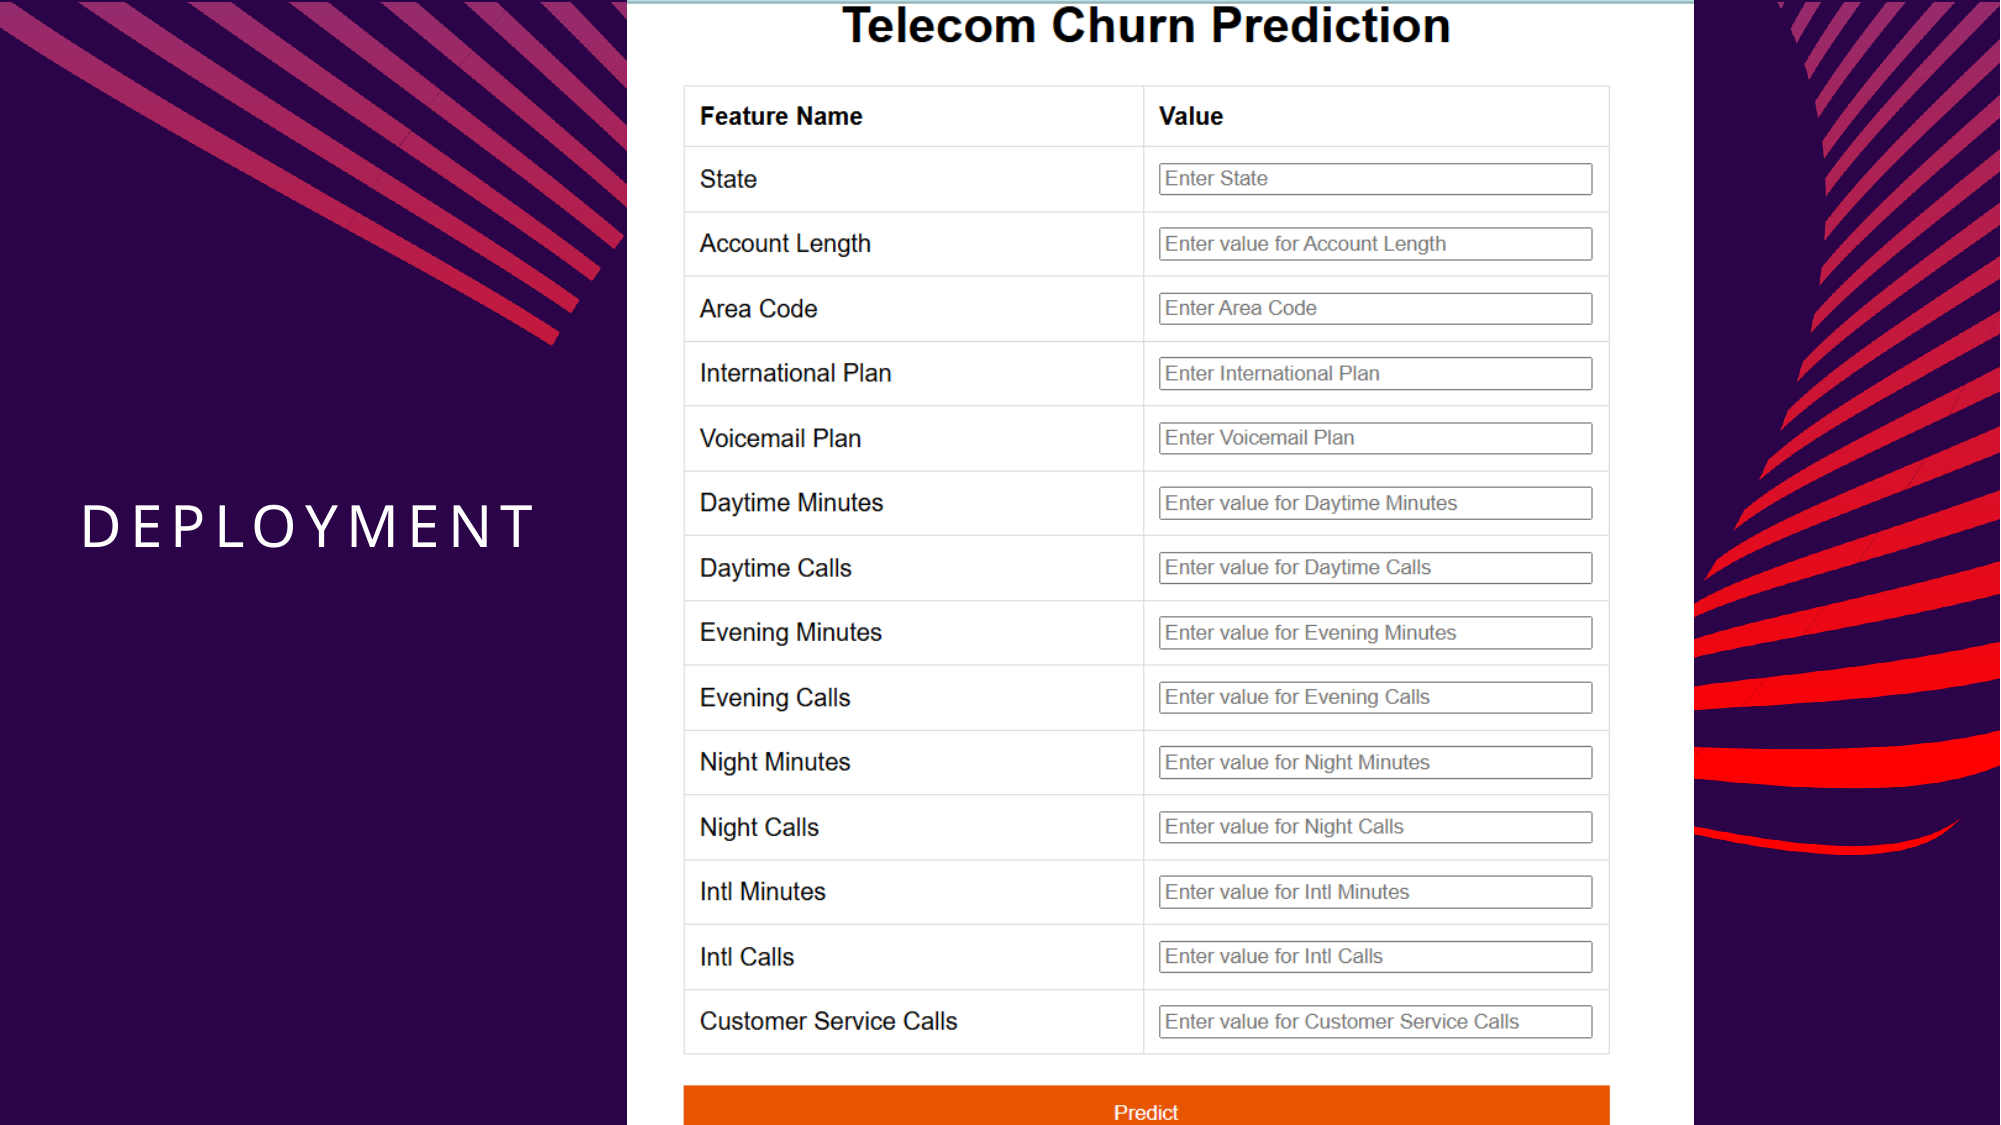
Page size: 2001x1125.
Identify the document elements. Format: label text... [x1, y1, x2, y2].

title DEPLOYMENT [22, 489, 591, 582]
picture [0, 0, 2000, 1125]
